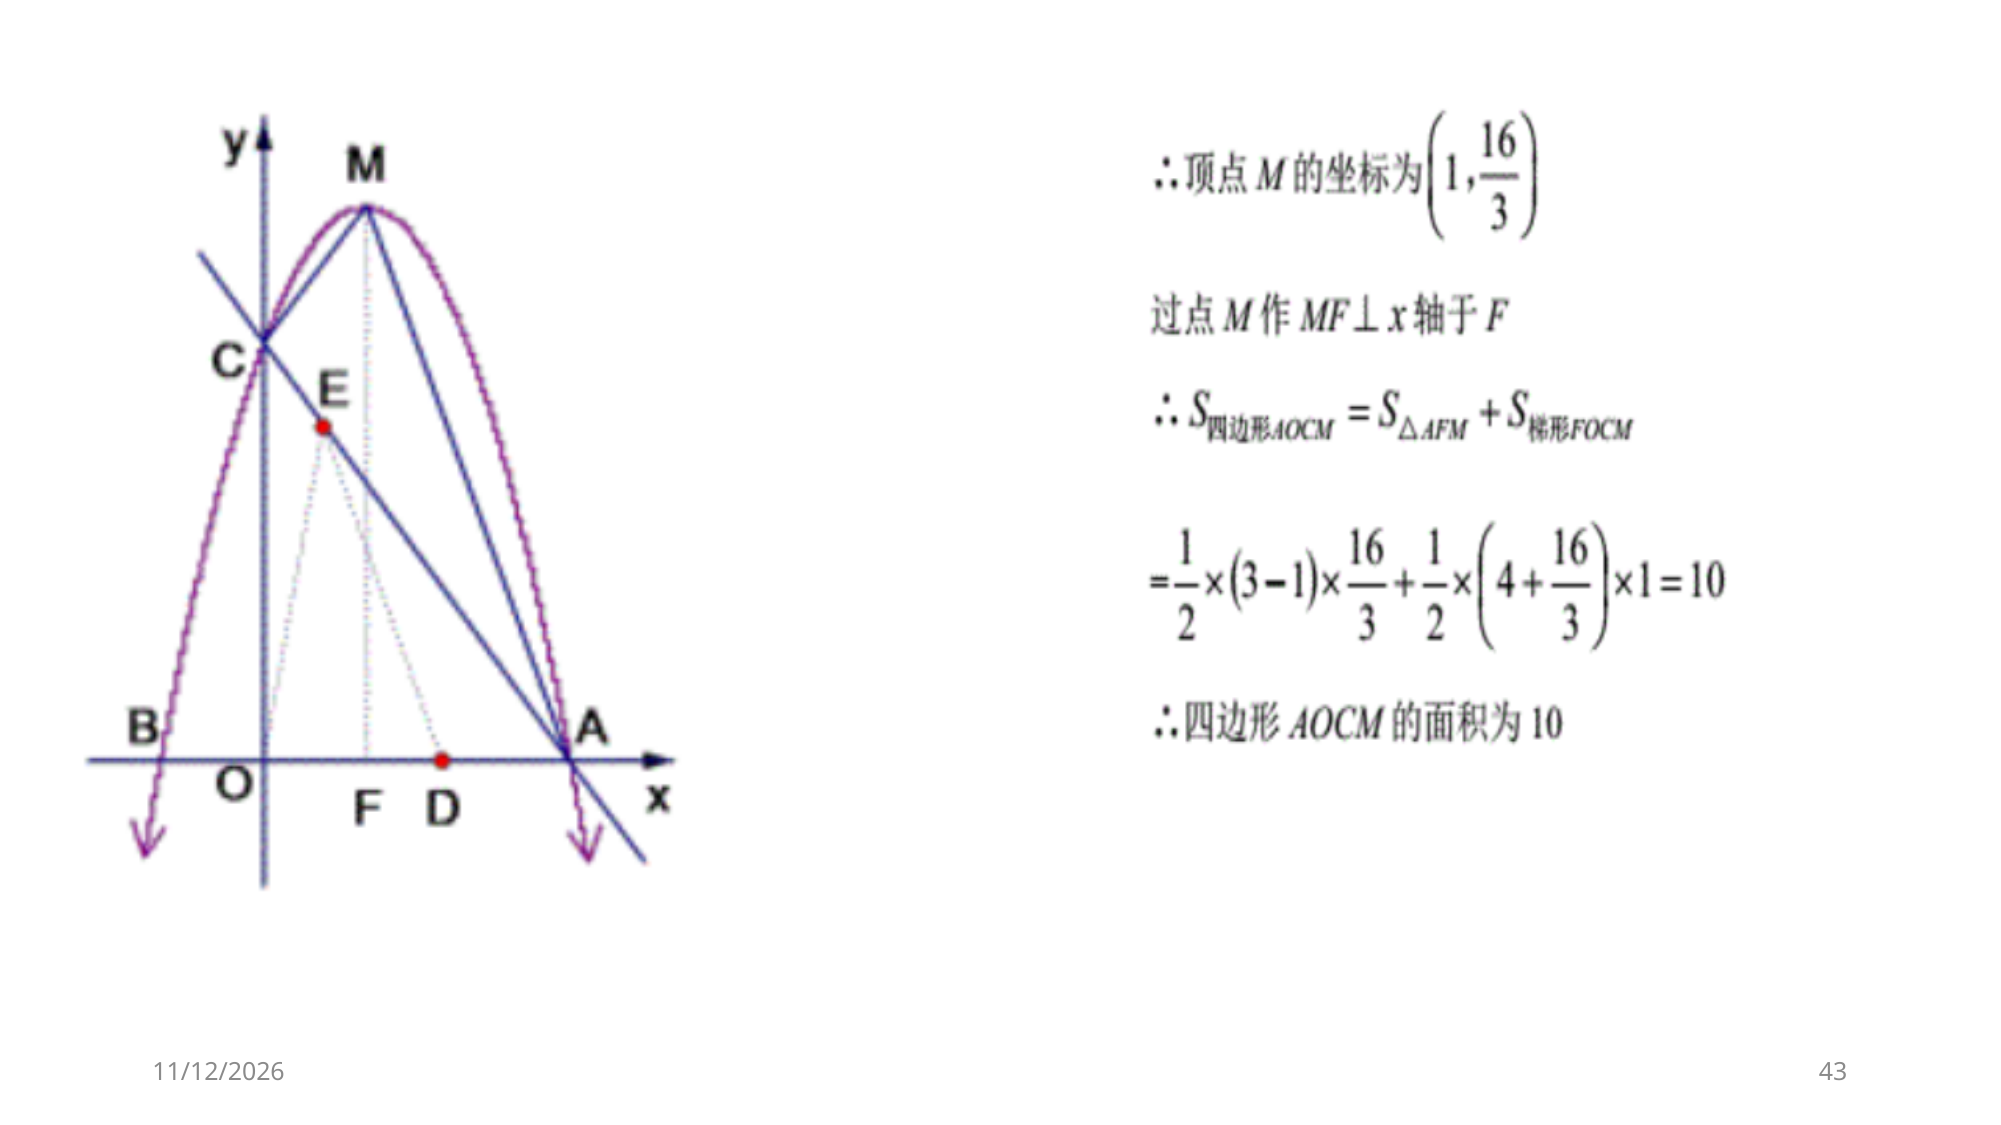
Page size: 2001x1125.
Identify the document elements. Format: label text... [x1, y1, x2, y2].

slide_number 43 [1412, 1042, 1863, 1103]
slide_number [137, 1042, 588, 1103]
picture [64, 78, 819, 911]
picture [1073, 96, 1752, 753]
